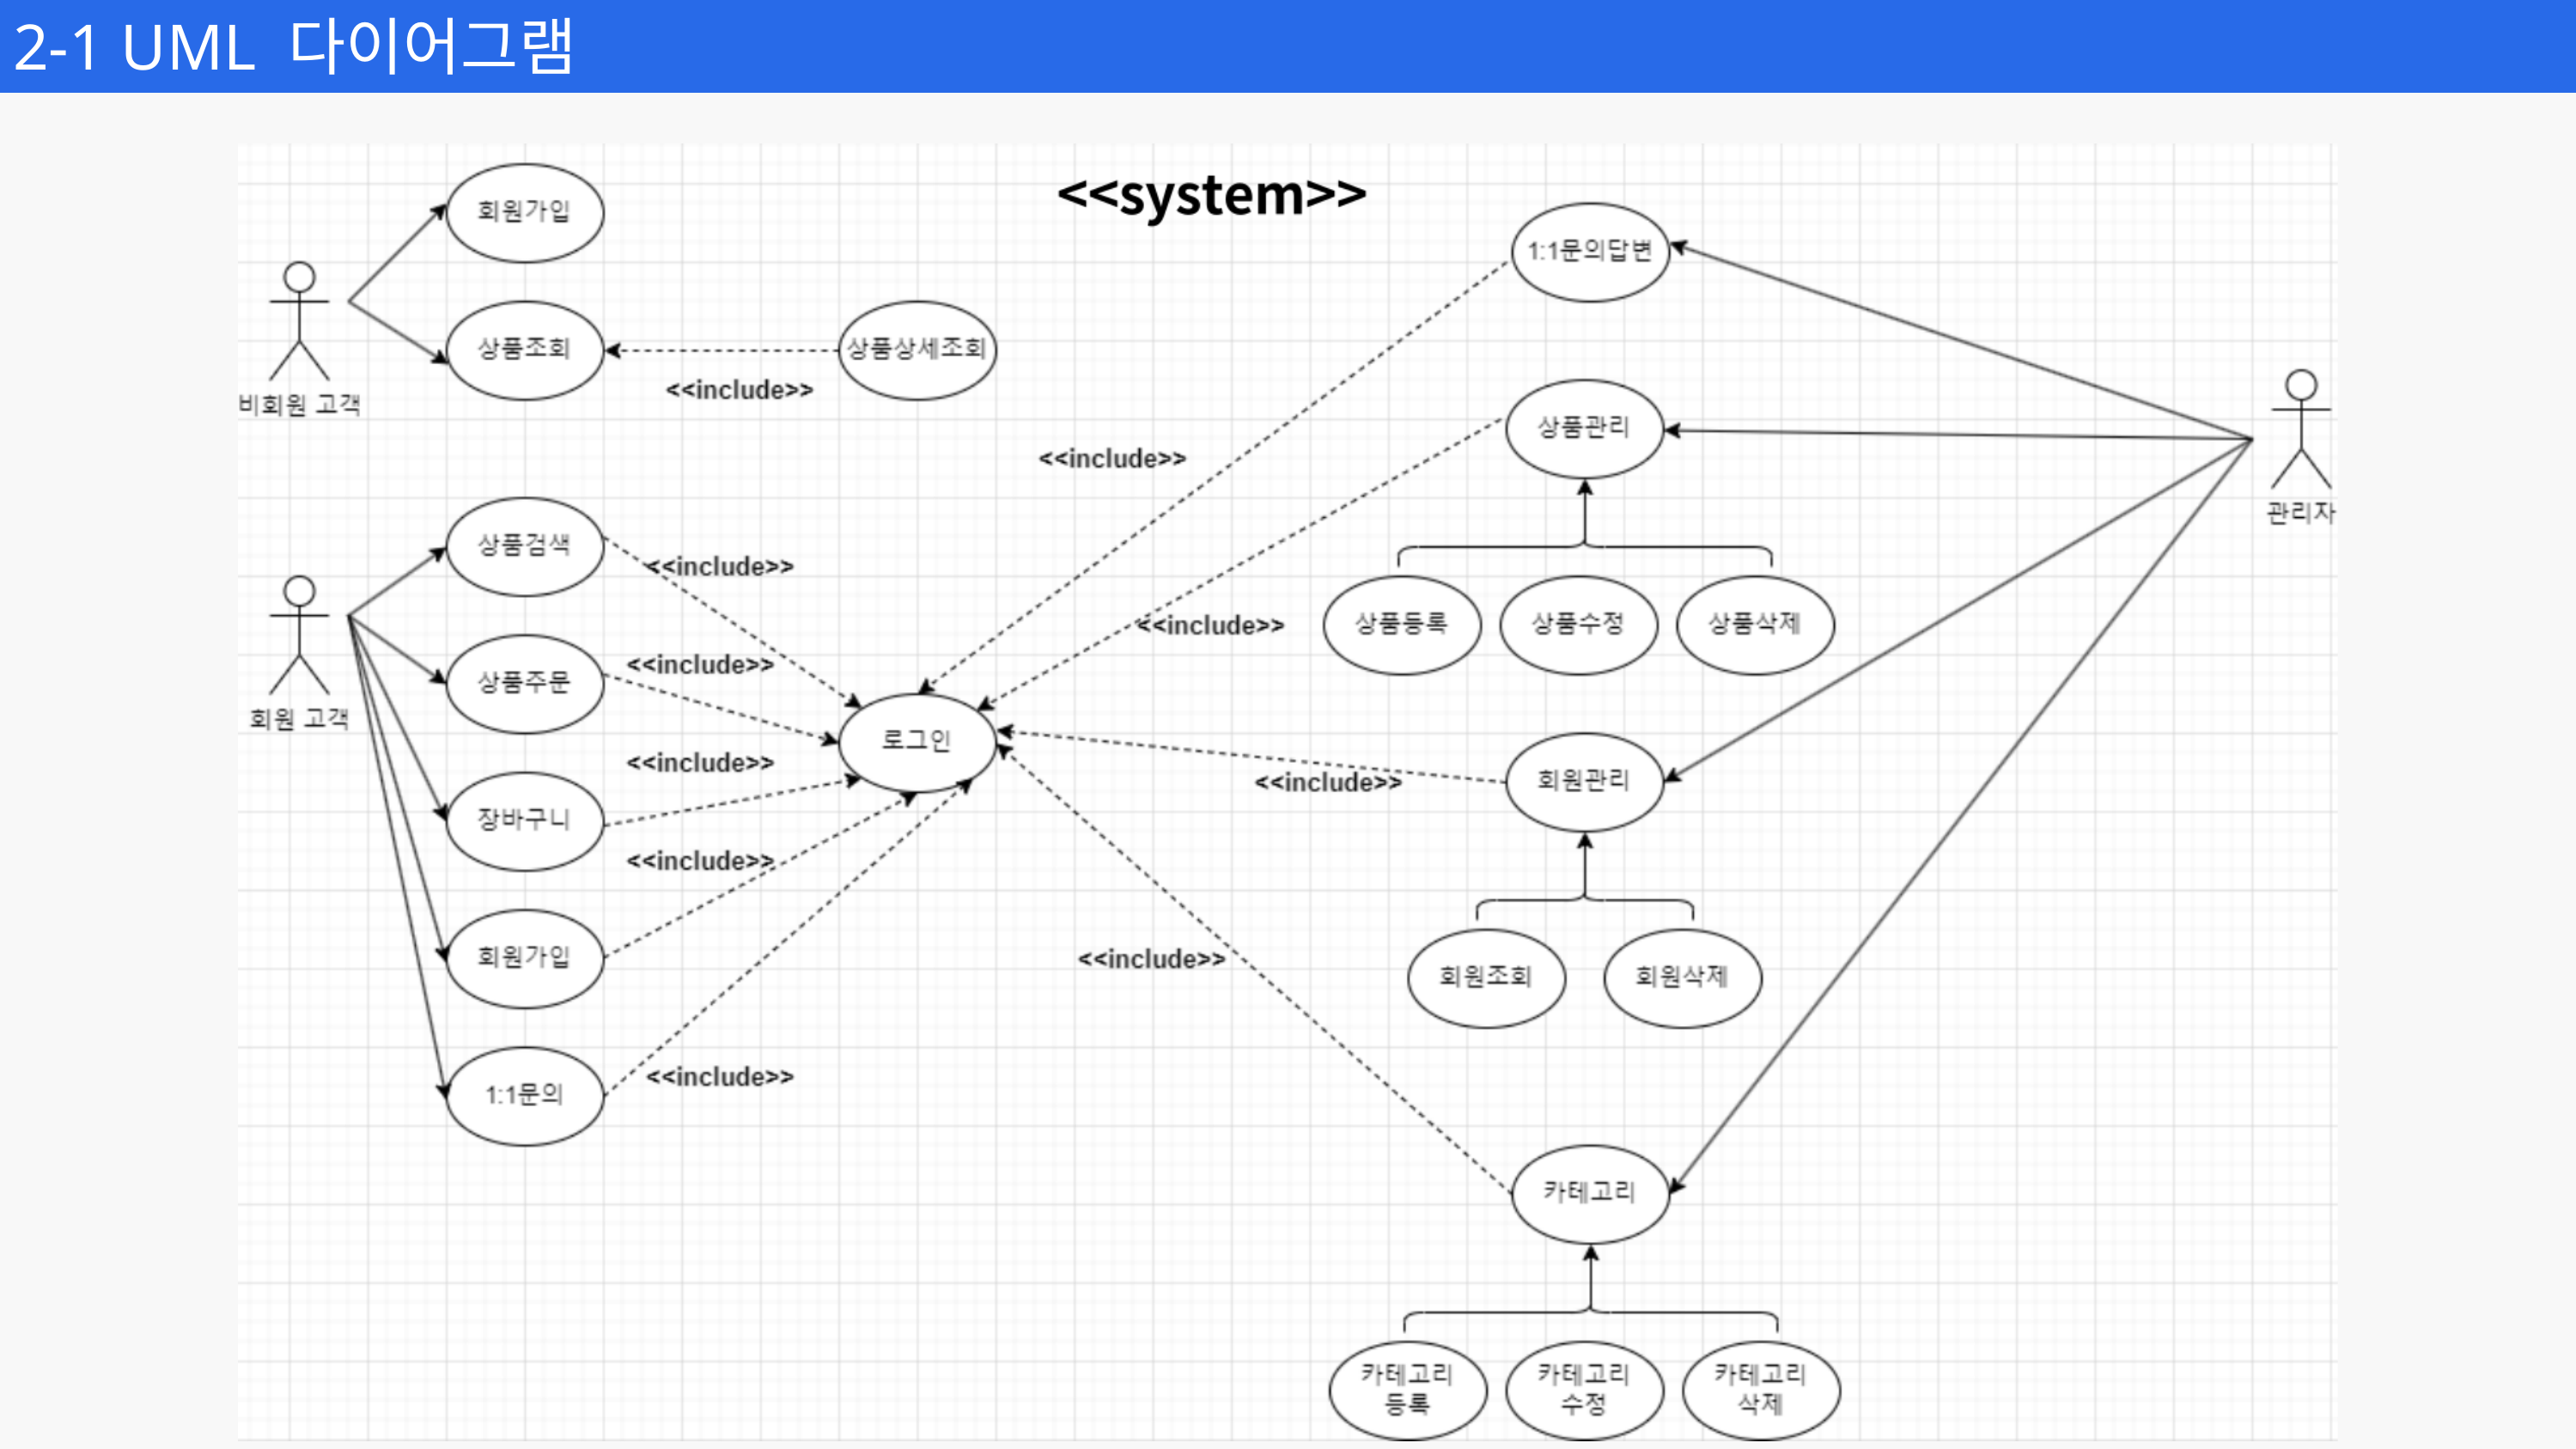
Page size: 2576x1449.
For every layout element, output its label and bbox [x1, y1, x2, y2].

text_box [237, 143, 2339, 1442]
text_box [0, 0, 2576, 94]
picture [1049, 143, 1393, 259]
